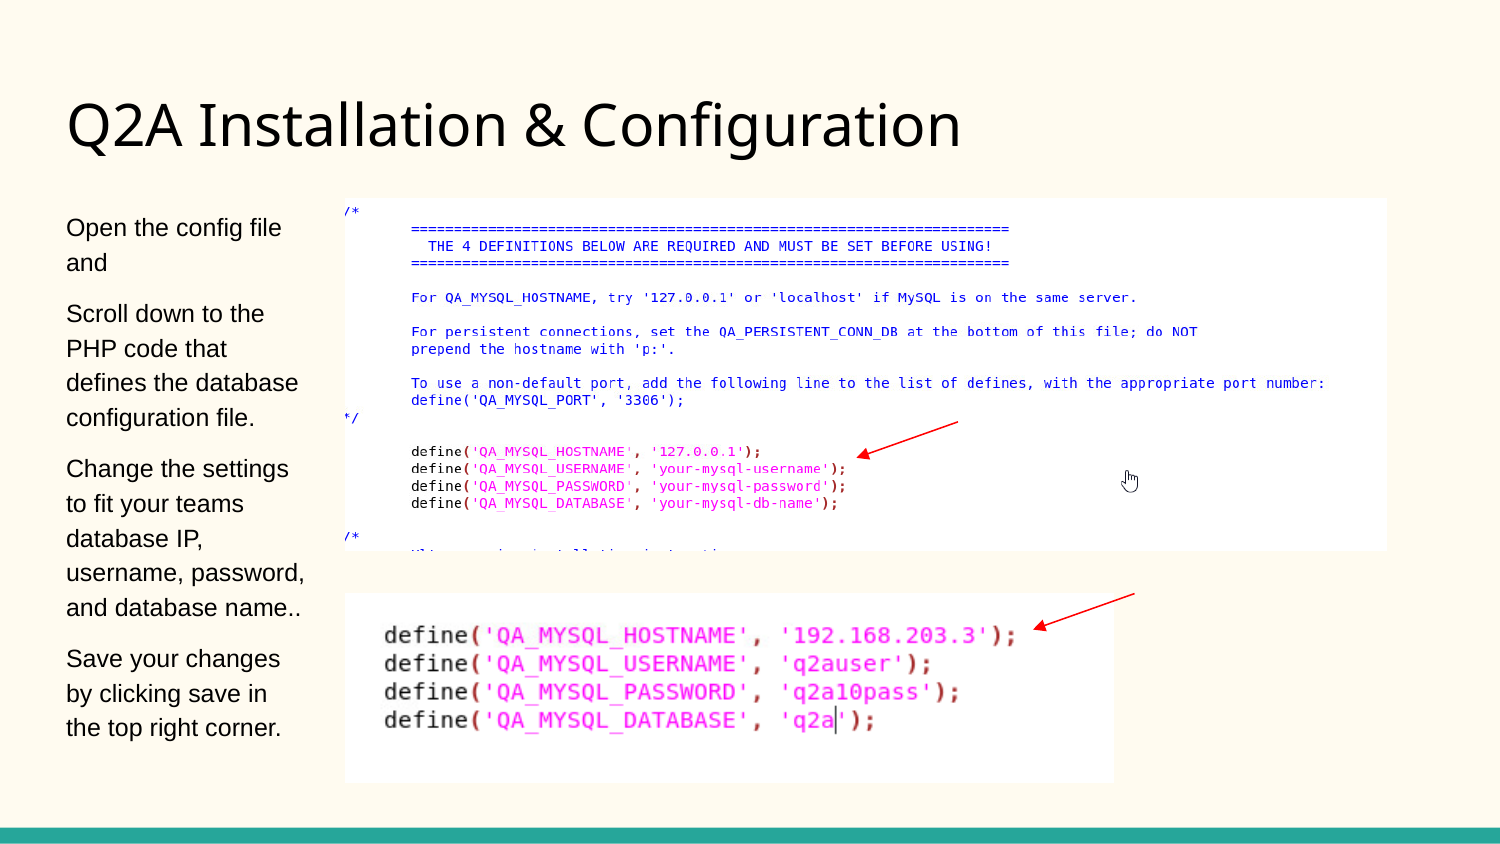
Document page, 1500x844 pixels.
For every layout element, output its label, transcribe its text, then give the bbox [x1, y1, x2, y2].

picture [345, 198, 1387, 551]
list Open the config file and Scroll down to the PHP code that defines the database configuration file. Change the settings to fit your teams database IP, username, password, and database name.. Save your changes by clicking save in the top right corner. [51, 192, 321, 807]
title Q2A Installation & Configuration [51, 72, 1449, 174]
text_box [1032, 593, 1135, 630]
picture [345, 593, 1114, 783]
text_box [856, 421, 959, 459]
